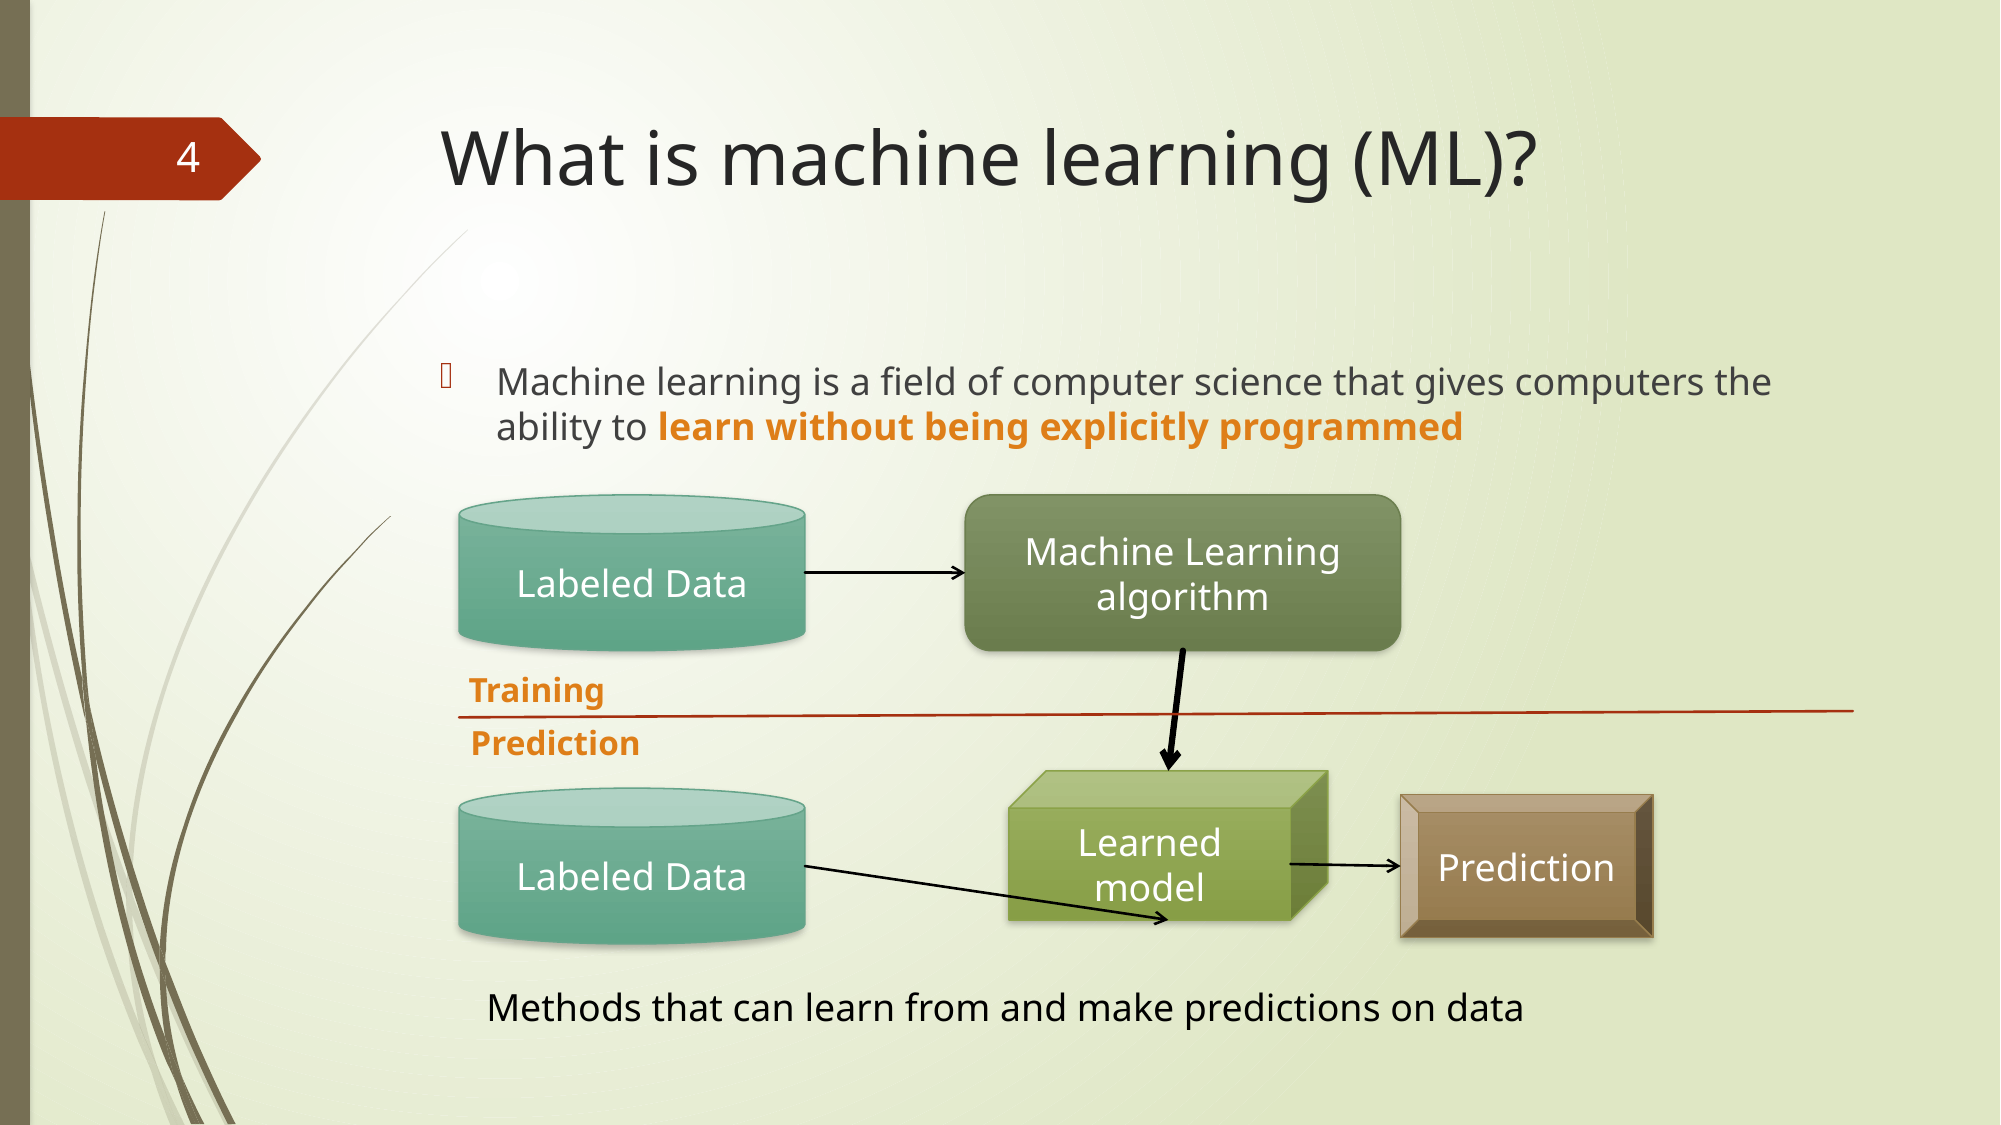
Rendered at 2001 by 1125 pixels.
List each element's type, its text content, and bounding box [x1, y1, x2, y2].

list Machine learning is a field of computer science that gives computers the ability to learn without being explicitly programmed [424, 350, 1888, 970]
text_box Methods that can learn from and make predictions on data [471, 976, 1866, 1037]
slide_number 4 [87, 129, 216, 190]
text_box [458, 494, 1854, 945]
title What is machine learning (ML)? [425, 102, 1888, 313]
